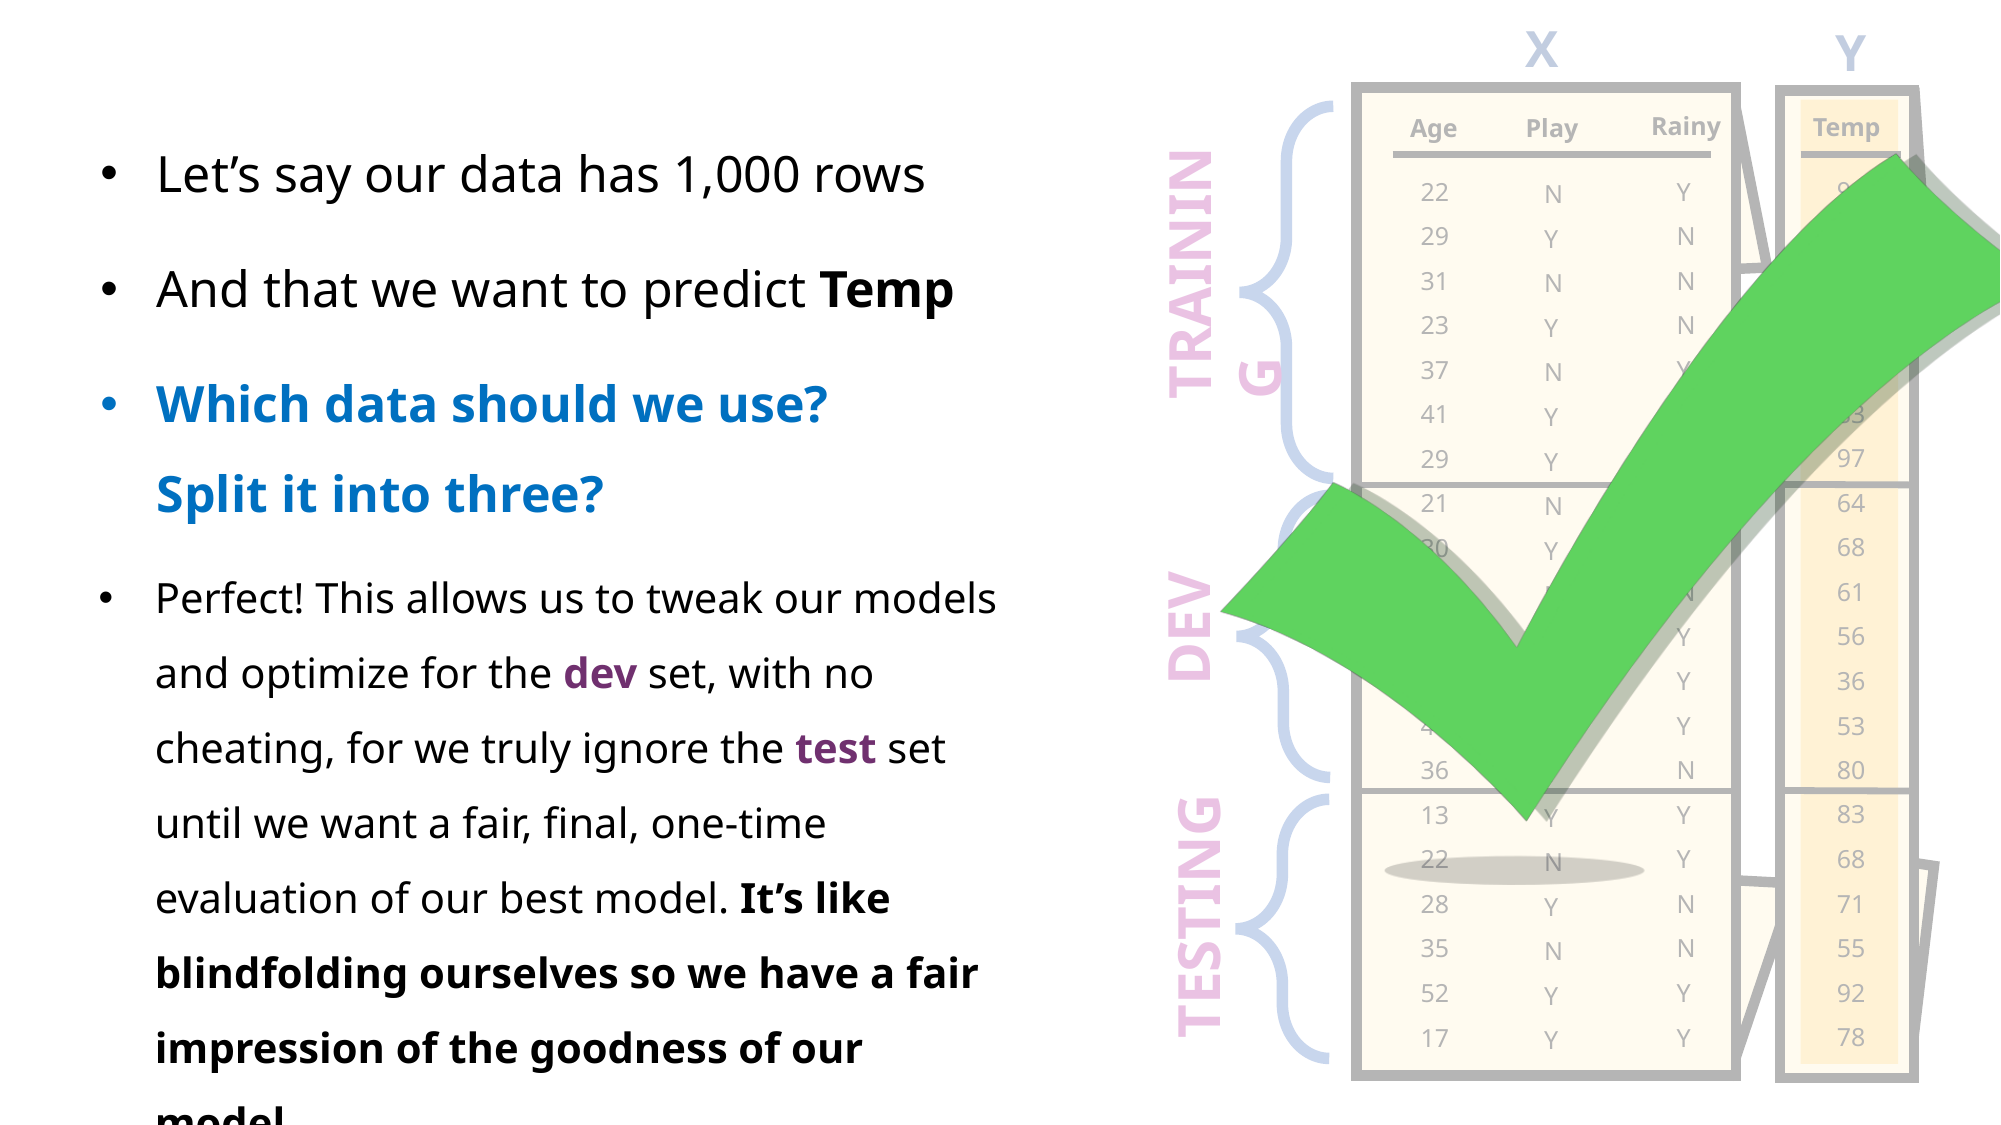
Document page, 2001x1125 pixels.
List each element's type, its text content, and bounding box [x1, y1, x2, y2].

text_box Let’s say our data has 1,000 rows And that we want to predict Temp Which data should we use? Split it into three? [85, 105, 1050, 761]
picture [1187, 116, 2000, 925]
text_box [1780, 90, 1934, 117]
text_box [1356, 925, 1780, 1076]
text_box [1356, 87, 1795, 117]
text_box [1780, 925, 1934, 1079]
text_box [1122, 9, 1980, 1087]
text_box Perfect! This allows us to tweak our models and optimize for the dev set, with no cheating, for we truly ignore the test set until we want a fair, final, one-time evaluation of our best model. It’s like blindfolding ourselves so we have a fair impression of the goodness of our model. [8, 539, 1016, 1125]
